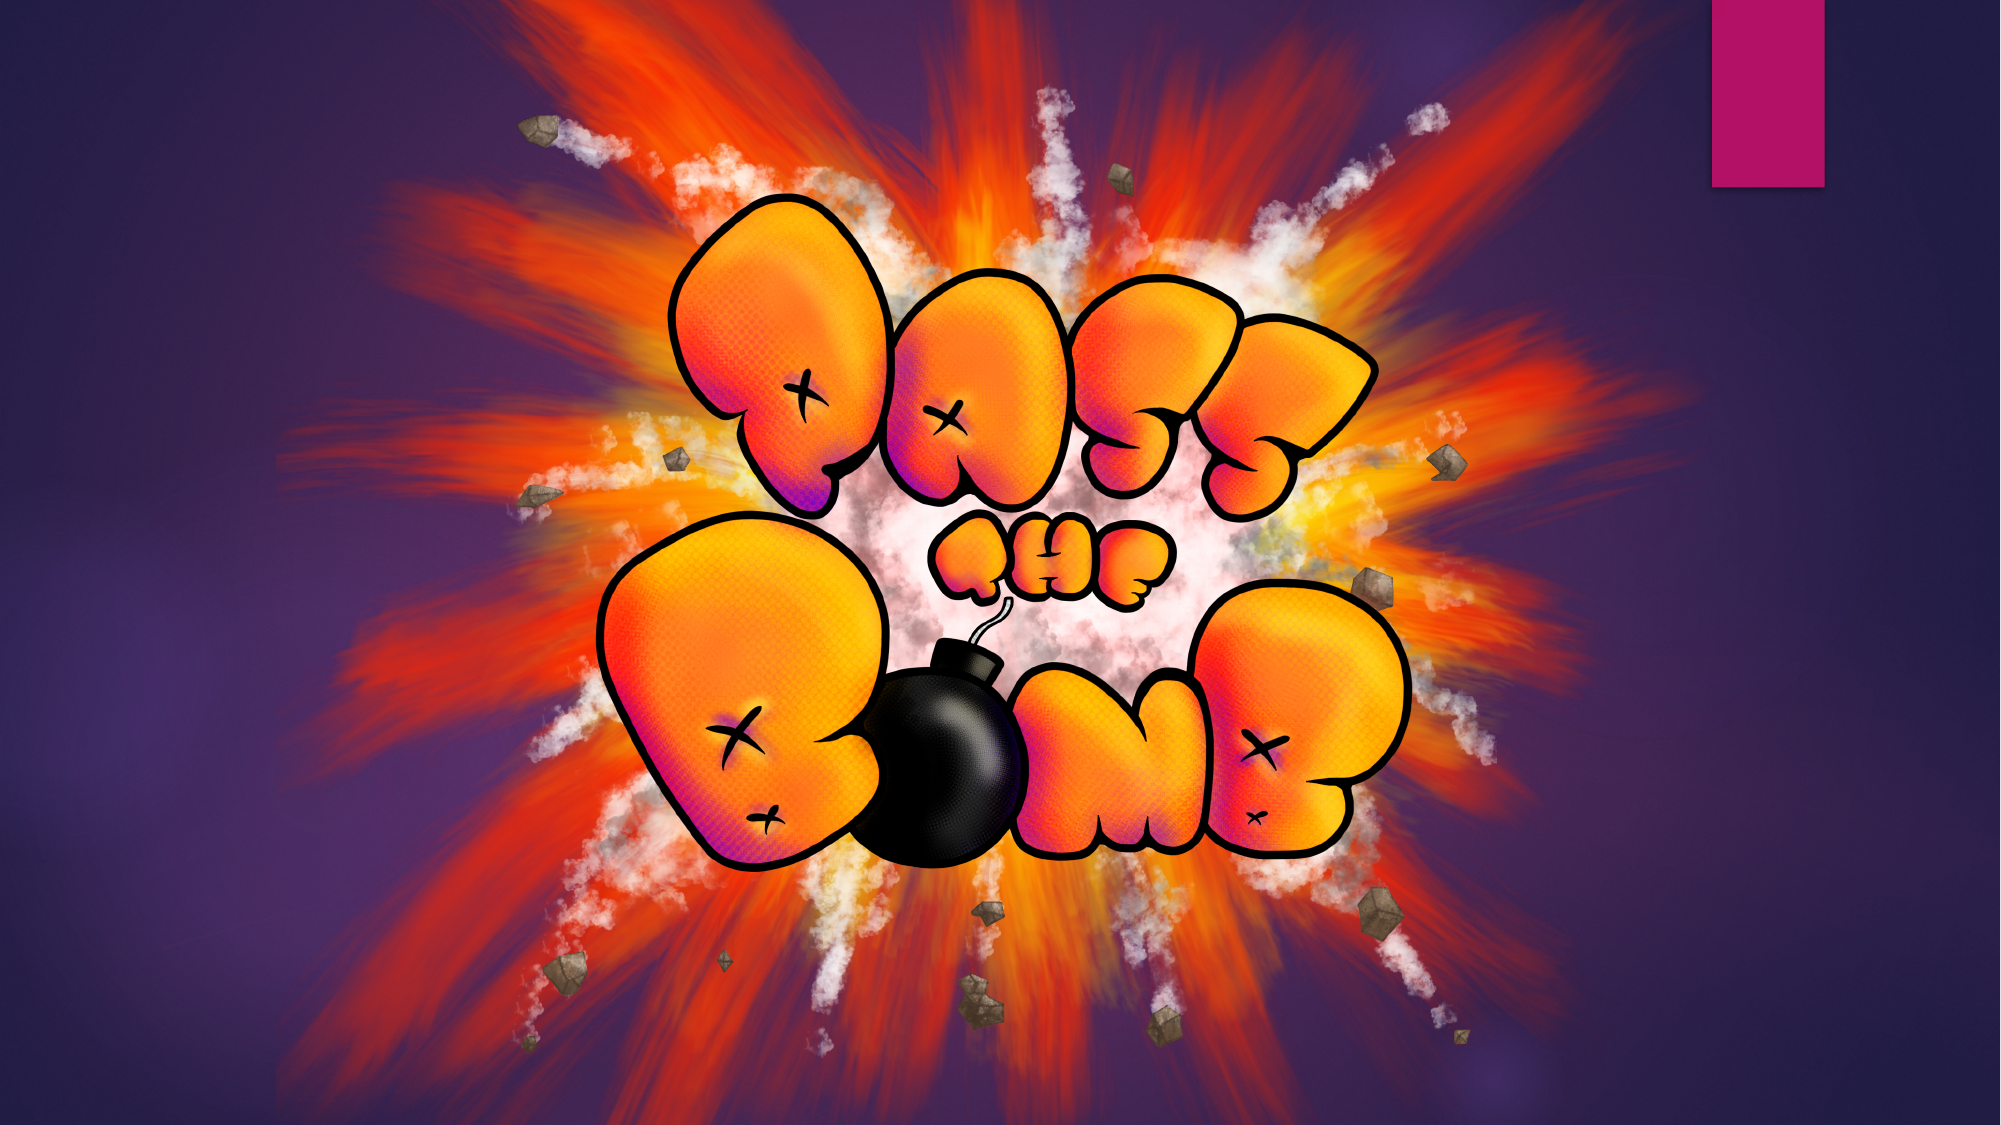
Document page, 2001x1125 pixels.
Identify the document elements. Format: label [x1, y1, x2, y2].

picture [0, 0, 1727, 1125]
